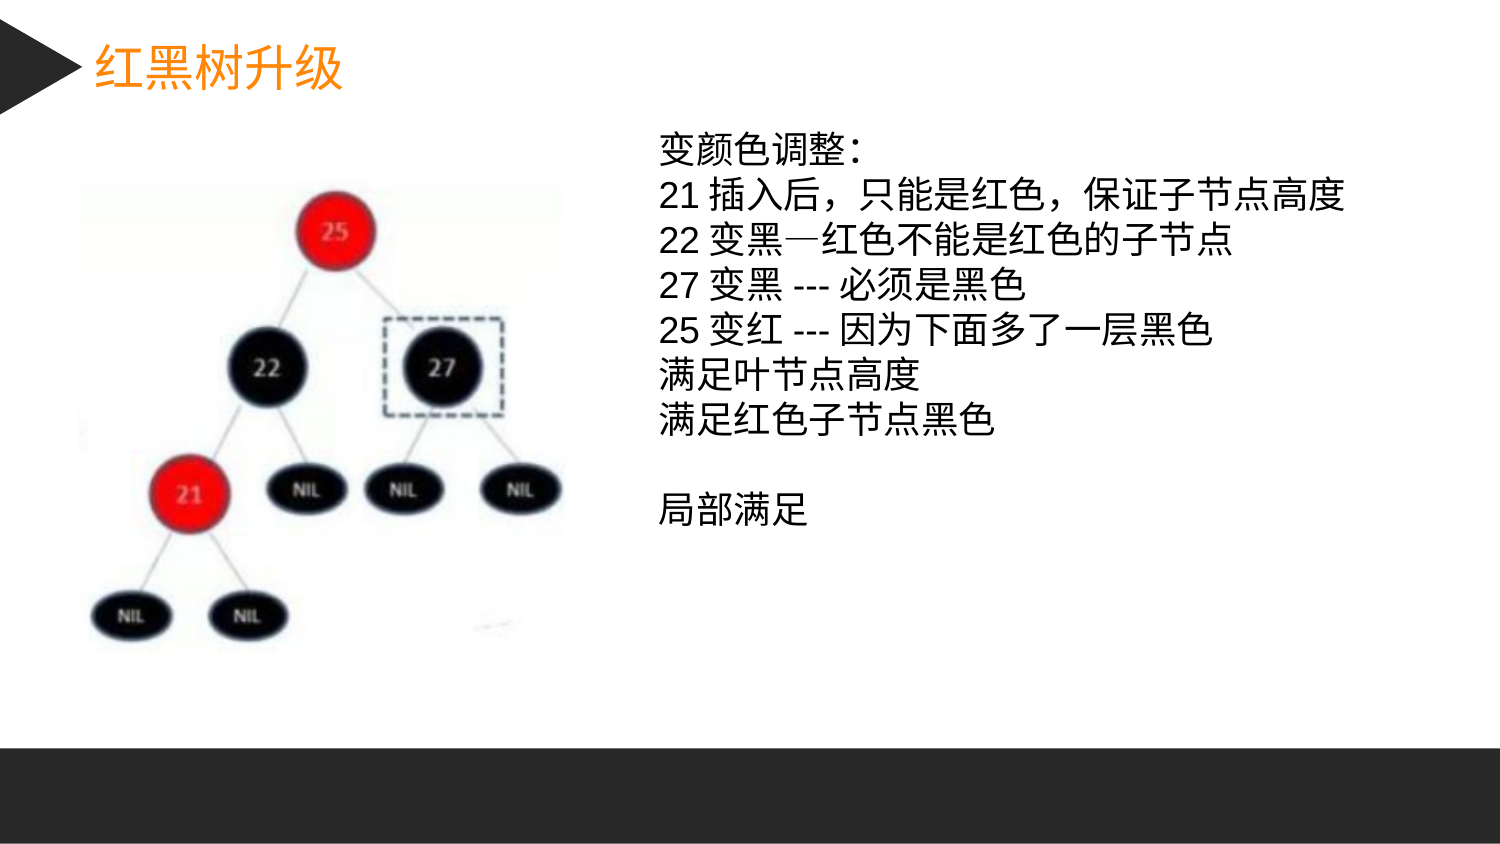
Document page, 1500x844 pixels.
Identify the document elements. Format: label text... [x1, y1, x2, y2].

text_box 红黑树升级 [79, 29, 360, 104]
text_box [0, 19, 83, 115]
text_box [0, 748, 1500, 844]
picture [78, 138, 585, 675]
text_box 变颜色调整： 21插入后，只能是红色，保证子节点高度 22变黑—红色不能是红色的子节点 27变黑---必须是黑色 25变红---因为下面多了一层黑色 满足叶节点高度 满足红色子节点黑色 局部满足 [643, 118, 1412, 584]
